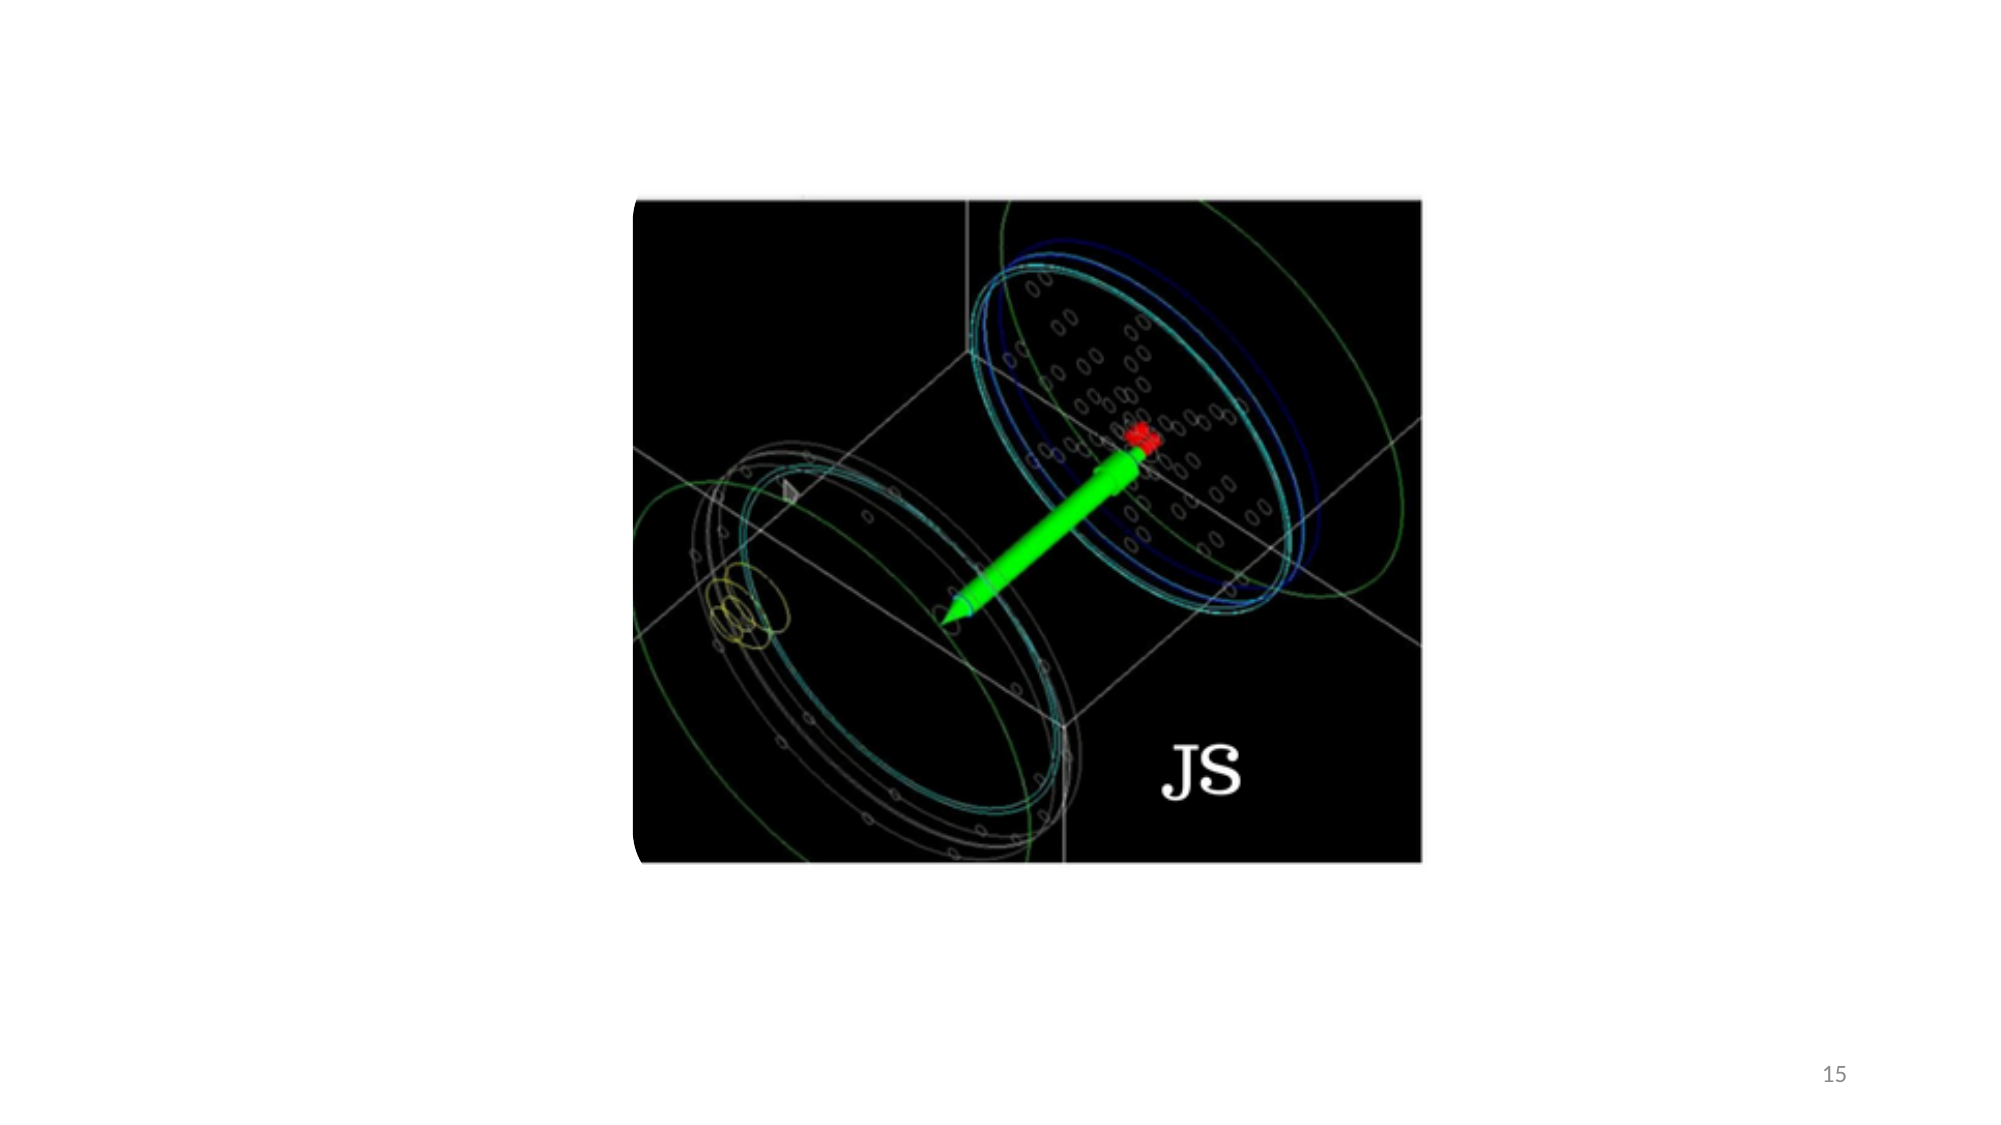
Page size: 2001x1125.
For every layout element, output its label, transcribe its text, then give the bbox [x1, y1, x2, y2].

slide_number 15 [1412, 1042, 1863, 1103]
picture [632, 157, 1446, 895]
